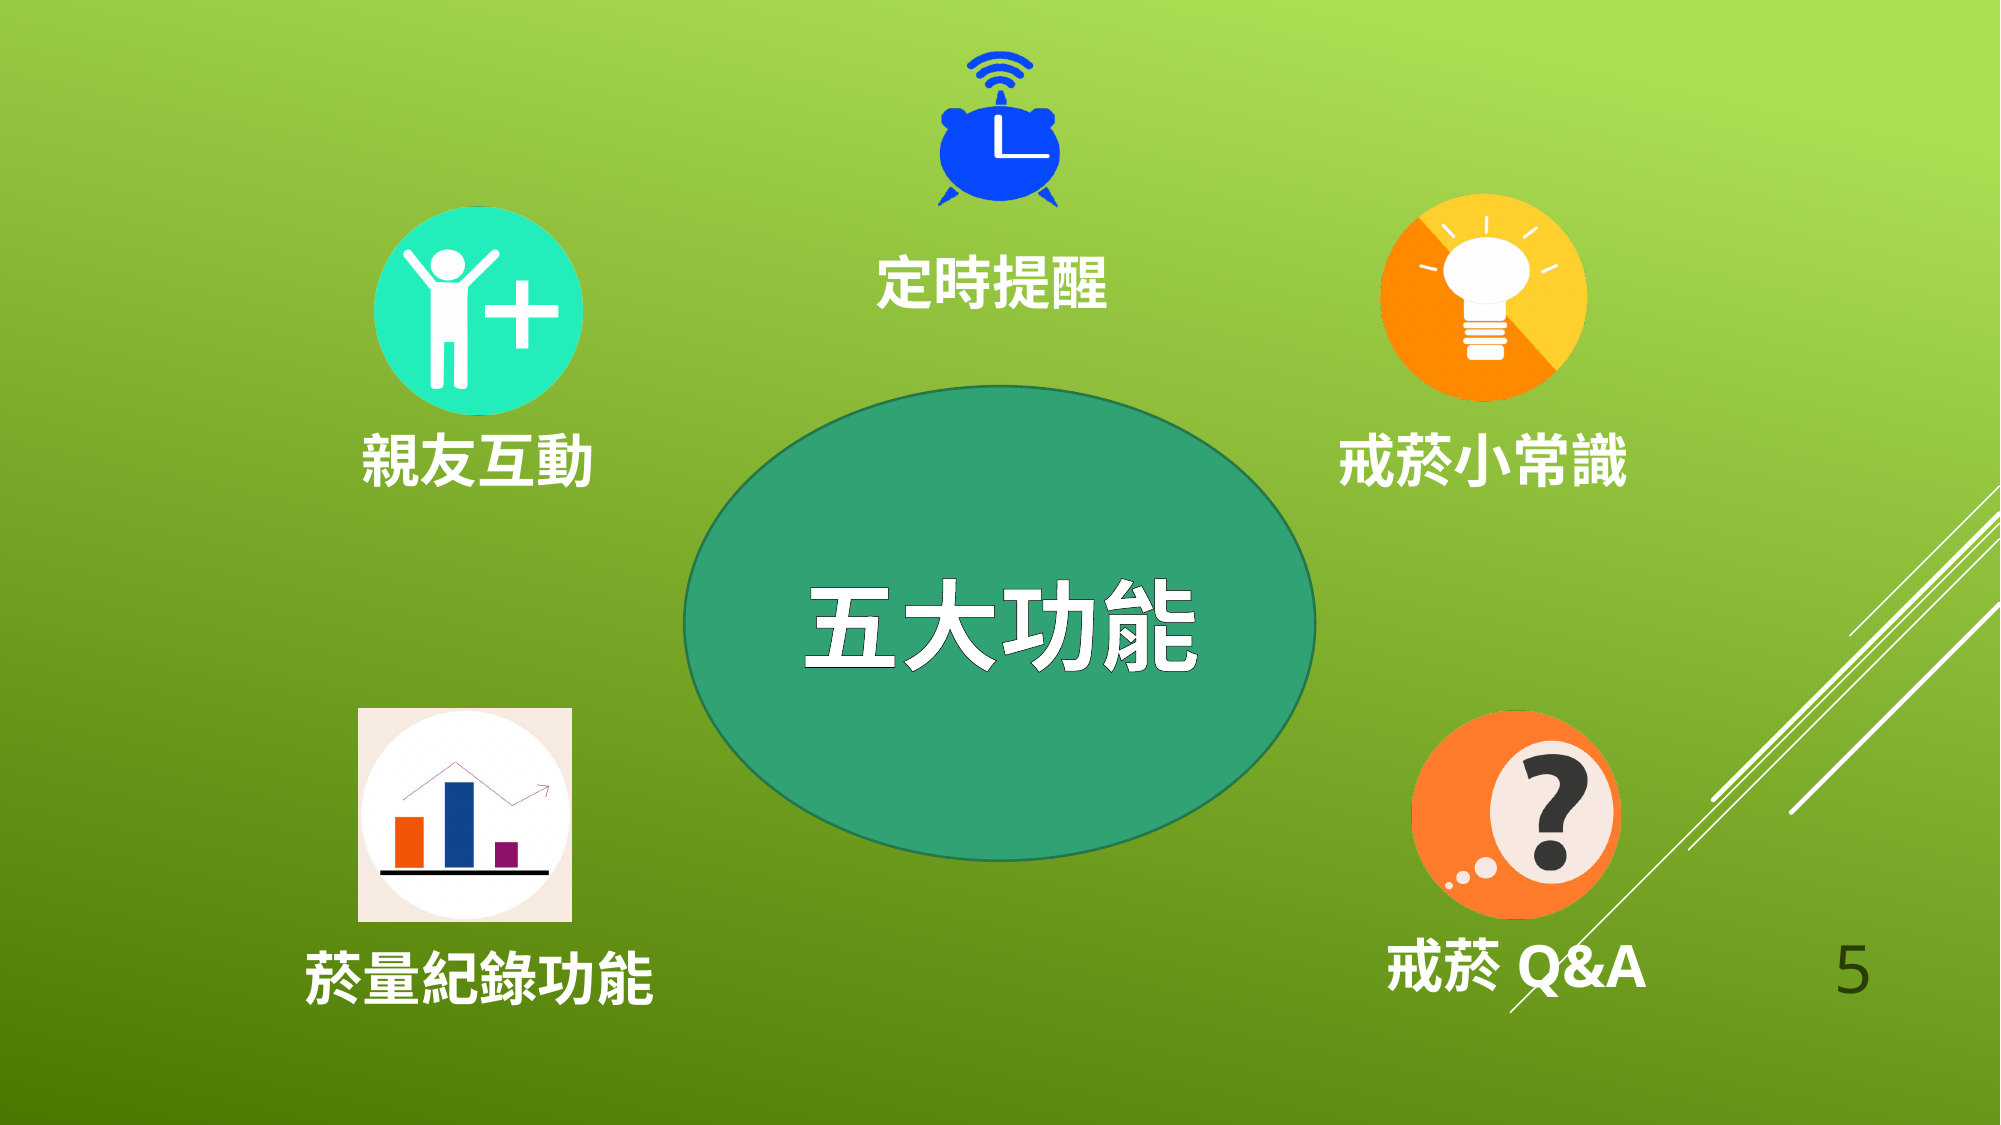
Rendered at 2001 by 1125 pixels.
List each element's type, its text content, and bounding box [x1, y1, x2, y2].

text_box 定時提醒 [861, 238, 1124, 324]
picture [371, 204, 585, 418]
picture [888, 30, 1112, 245]
text_box 戒菸小常識 [1322, 416, 1644, 502]
text_box 菸量紀錄功能 [290, 935, 670, 1020]
text_box 親友互動 [346, 416, 610, 502]
slide_number 5 [1700, 915, 1888, 1025]
picture [1409, 708, 1623, 922]
text_box 戒菸Q&A [1370, 921, 1662, 1007]
picture [1376, 191, 1590, 405]
text_box 五大功能 [682, 384, 1317, 863]
picture [358, 708, 572, 922]
